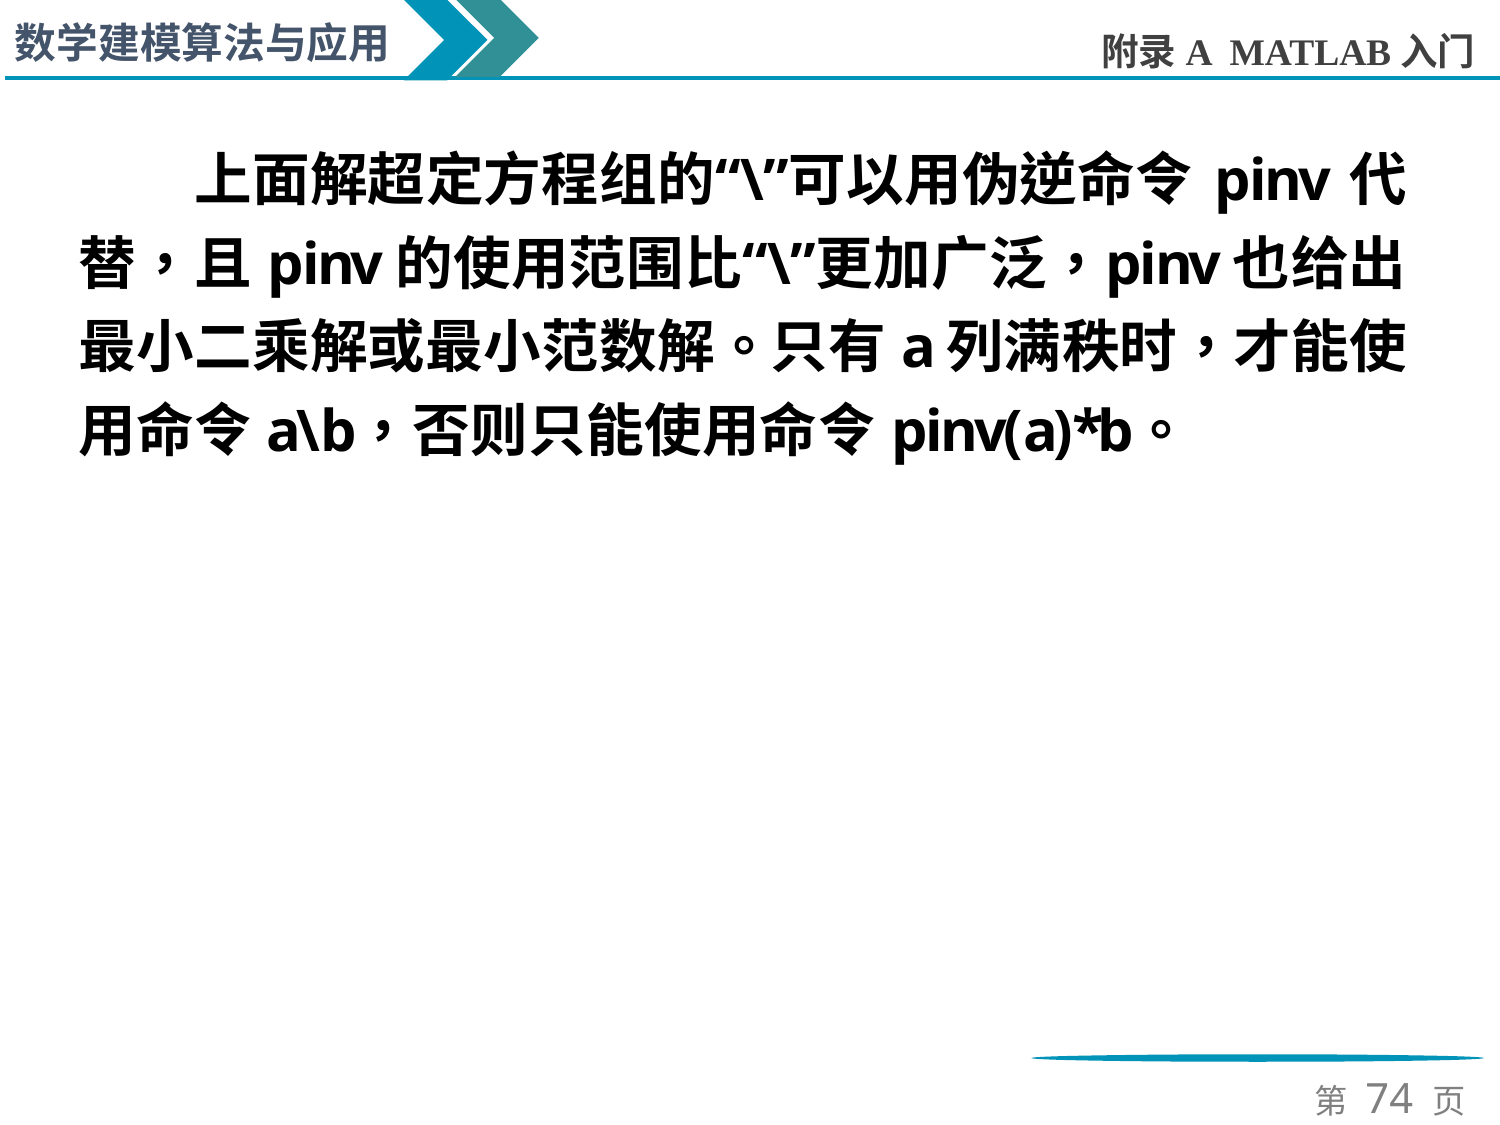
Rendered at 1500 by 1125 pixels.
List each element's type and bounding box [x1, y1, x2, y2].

text_box [78, 141, 1405, 742]
